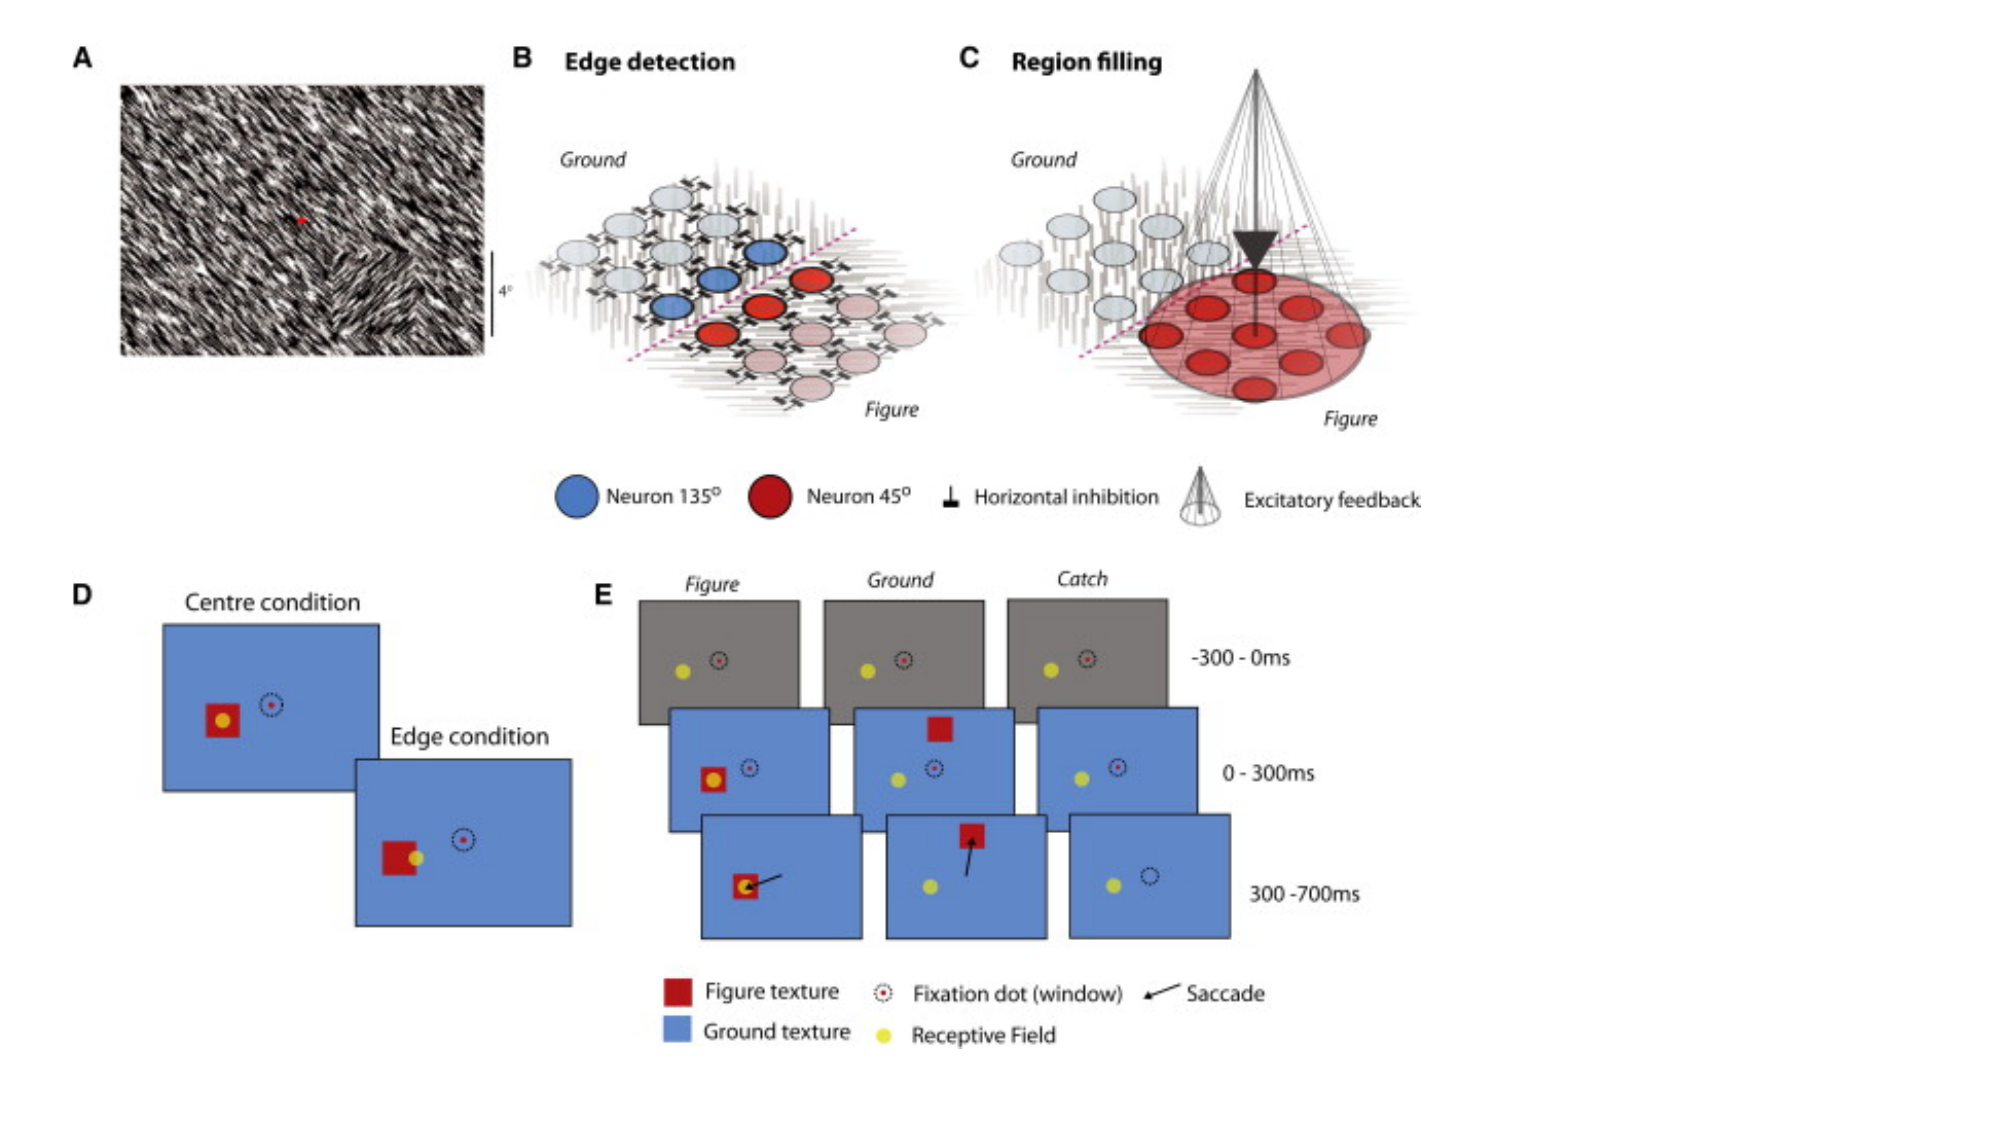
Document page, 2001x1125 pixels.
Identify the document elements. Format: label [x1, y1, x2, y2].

picture [72, 43, 1421, 1049]
